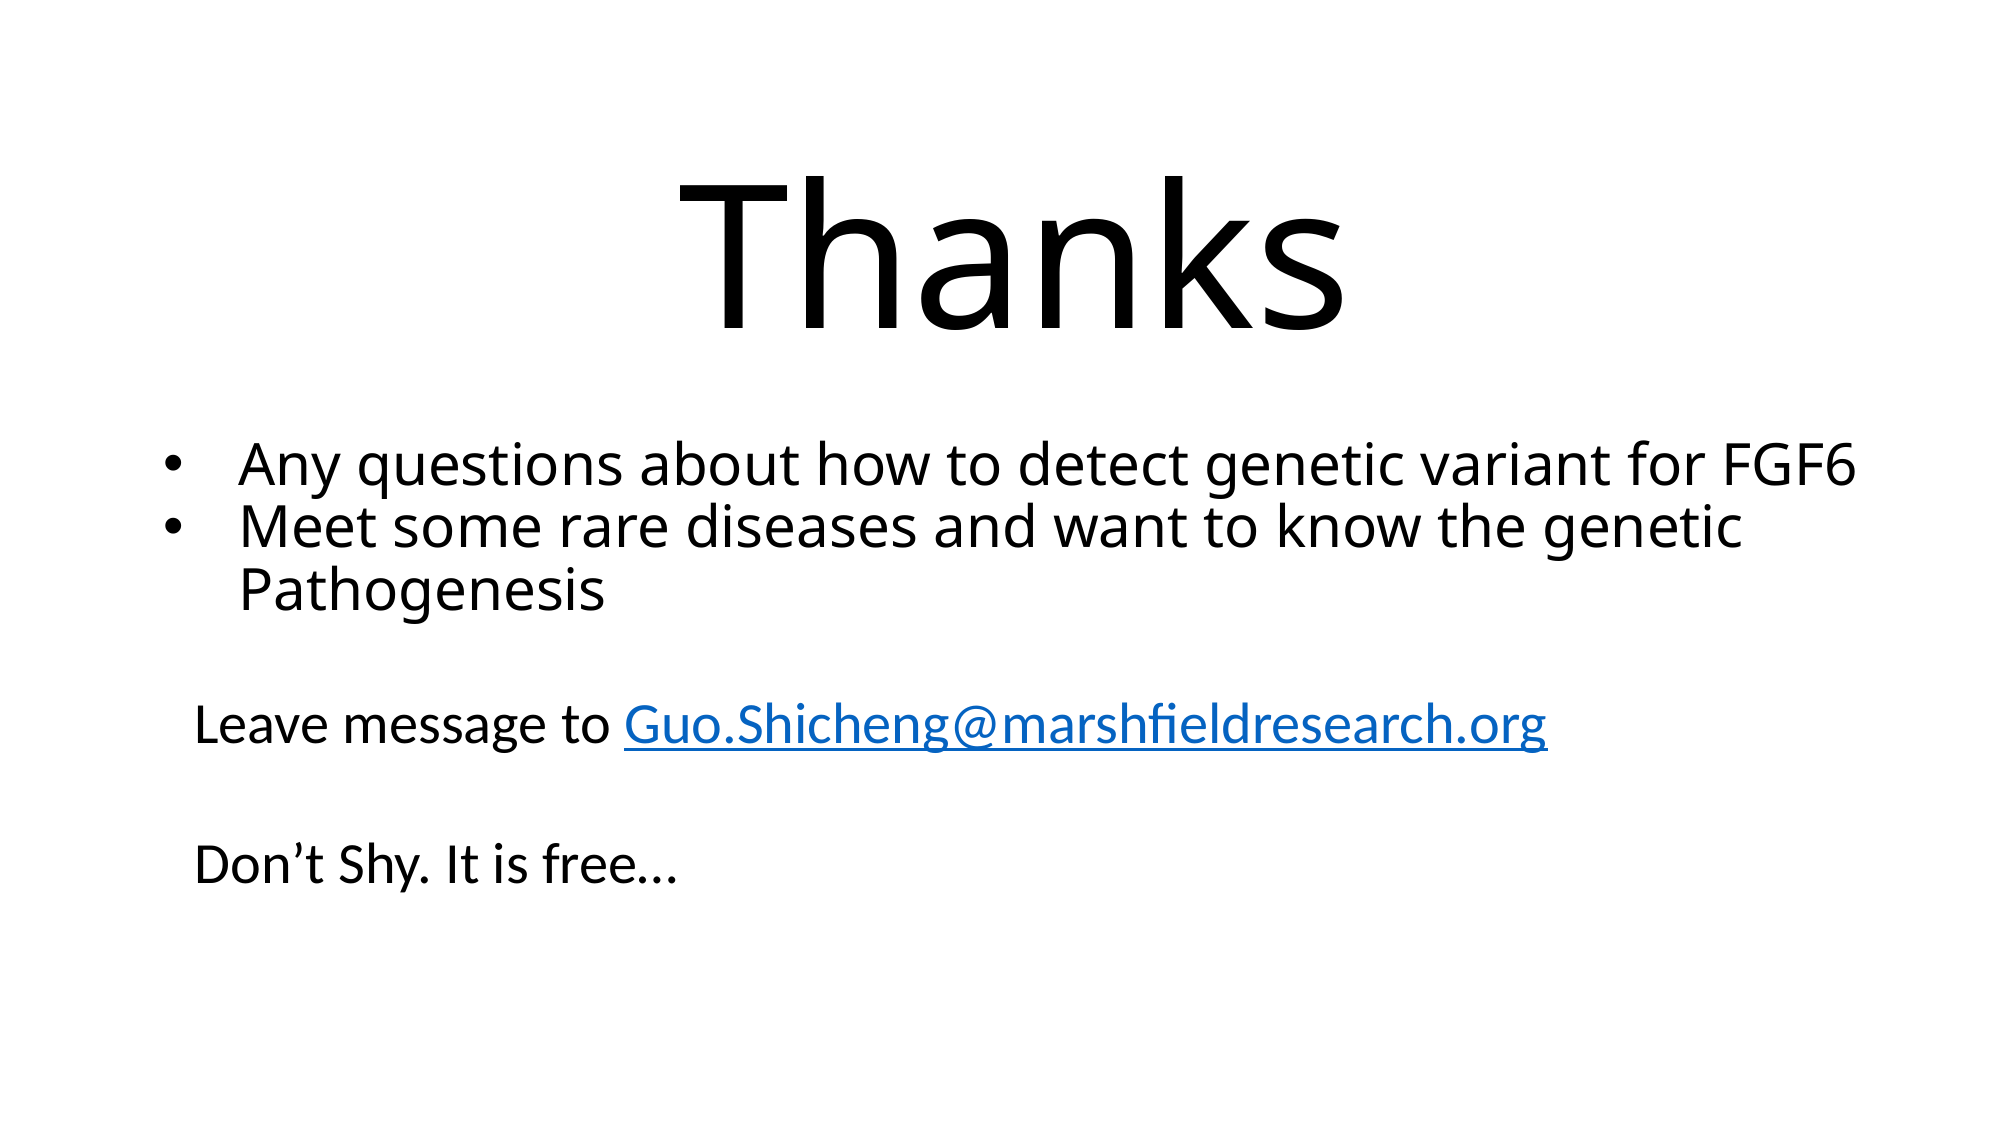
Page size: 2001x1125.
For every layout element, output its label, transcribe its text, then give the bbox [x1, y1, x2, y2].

text_box Leave message to Guo.Shicheng@marshfieldresearch.org Don’t Shy. It is free… [179, 678, 1818, 903]
text_box Thanks Any questions about how to detect genetic variant for FGF6 Meet some rare diseases and want to know the genetic Pathogenesis [148, 148, 1882, 275]
